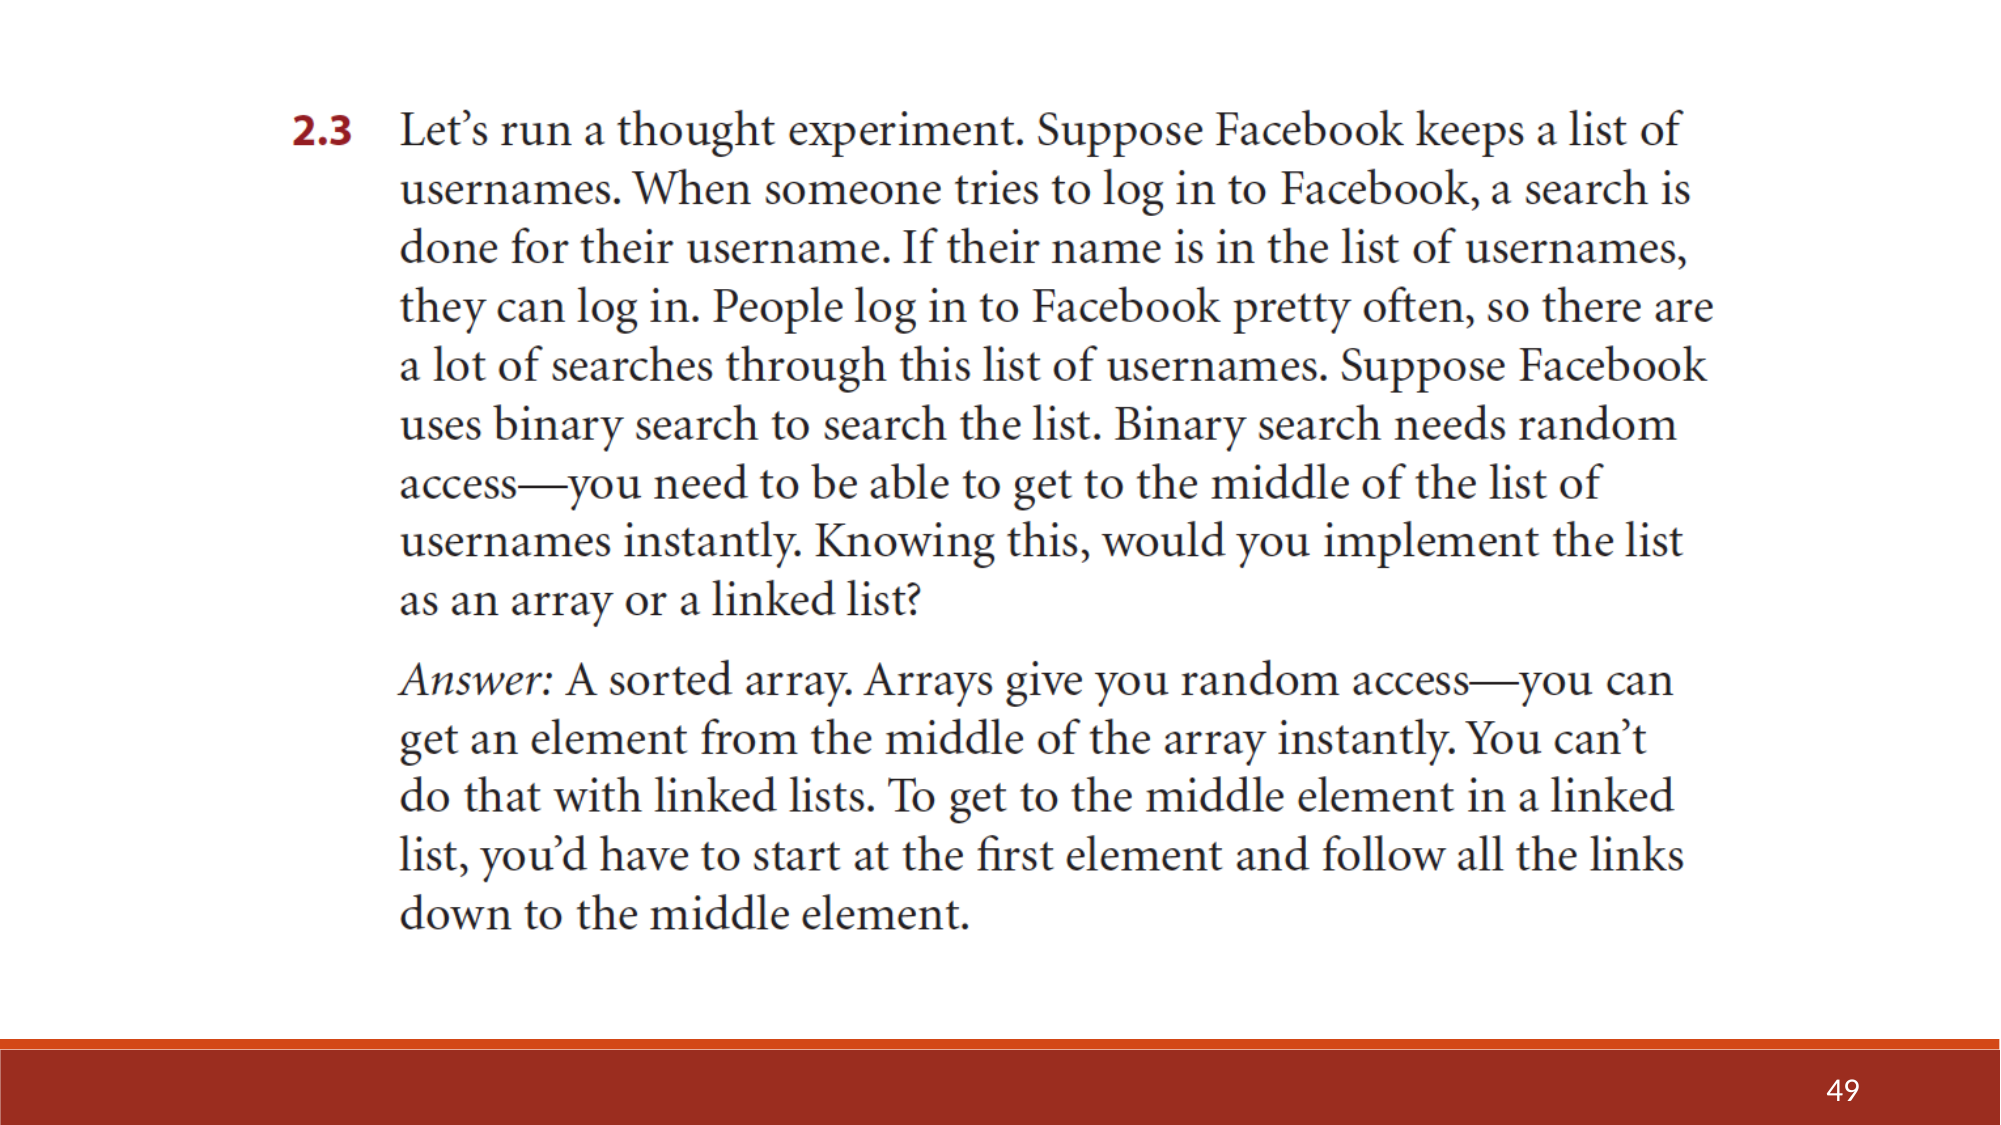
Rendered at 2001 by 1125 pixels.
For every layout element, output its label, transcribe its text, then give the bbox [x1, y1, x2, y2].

picture [266, 89, 1735, 941]
slide_number 49 [126, 1061, 1875, 1115]
